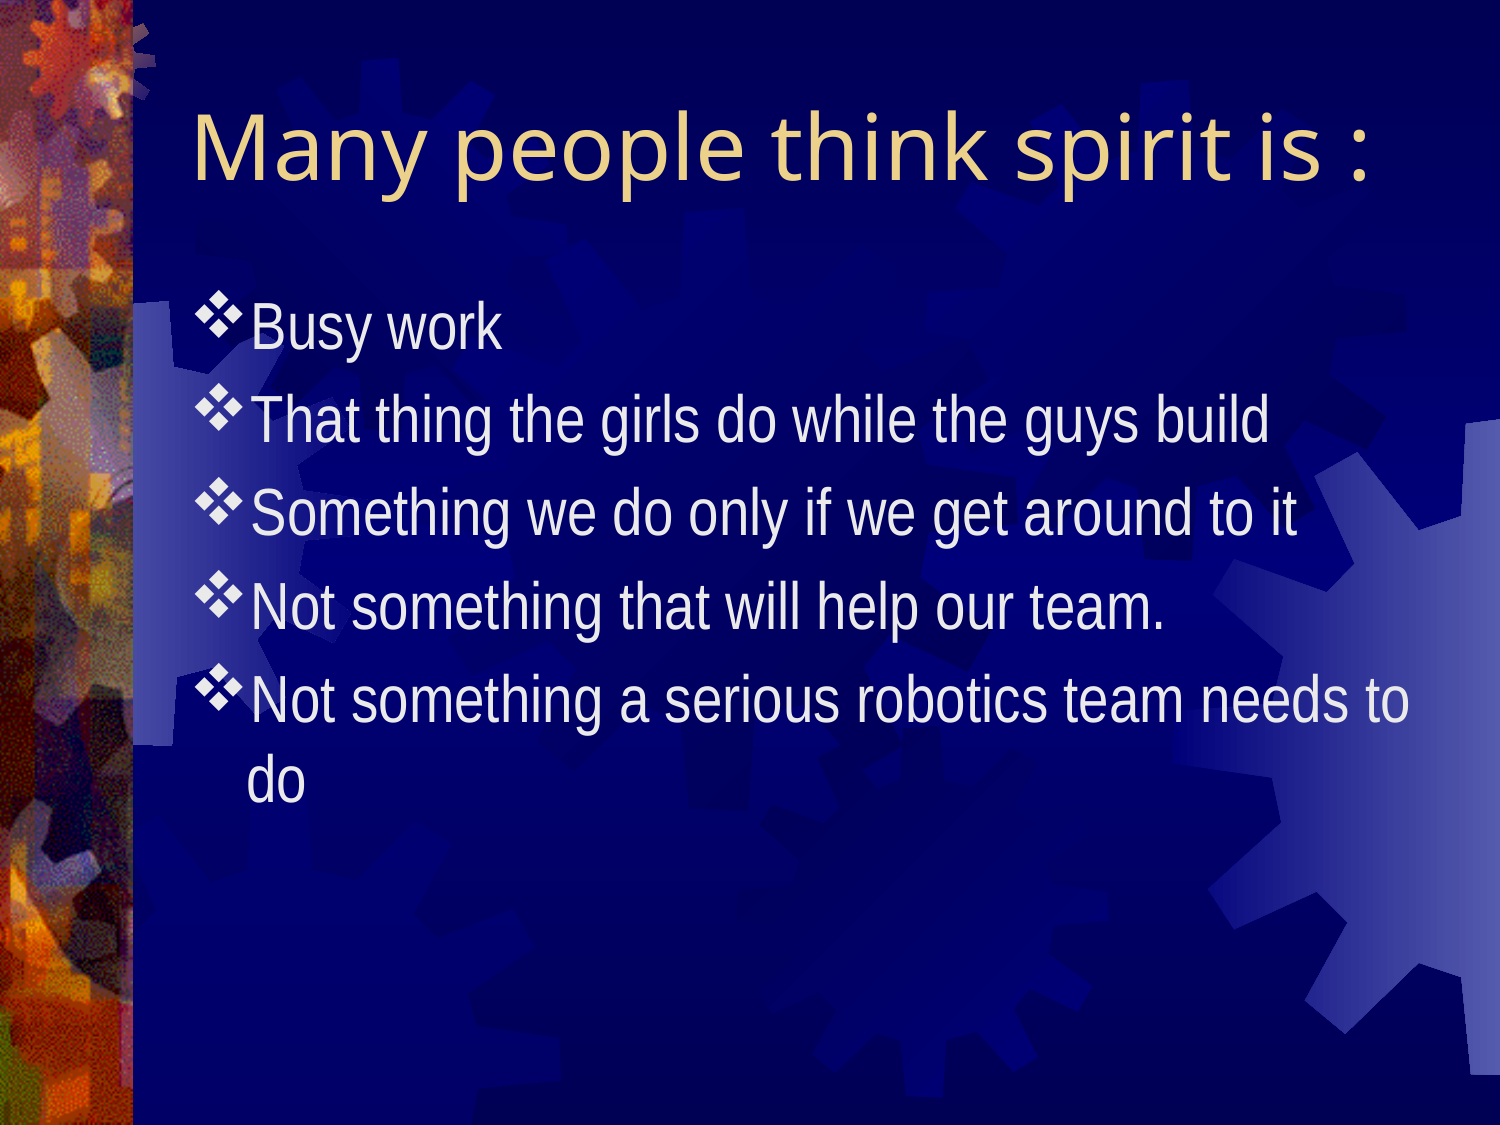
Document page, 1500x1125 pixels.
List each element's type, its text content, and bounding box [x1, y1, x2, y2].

picture [0, 0, 133, 1125]
list Busy work That thing the girls do while the guys build Something we do only if we get around to it Not something that will help our team. Not something a serious robotics team needs to do [174, 274, 1451, 951]
title Many people think spirit is : [174, 49, 1451, 238]
